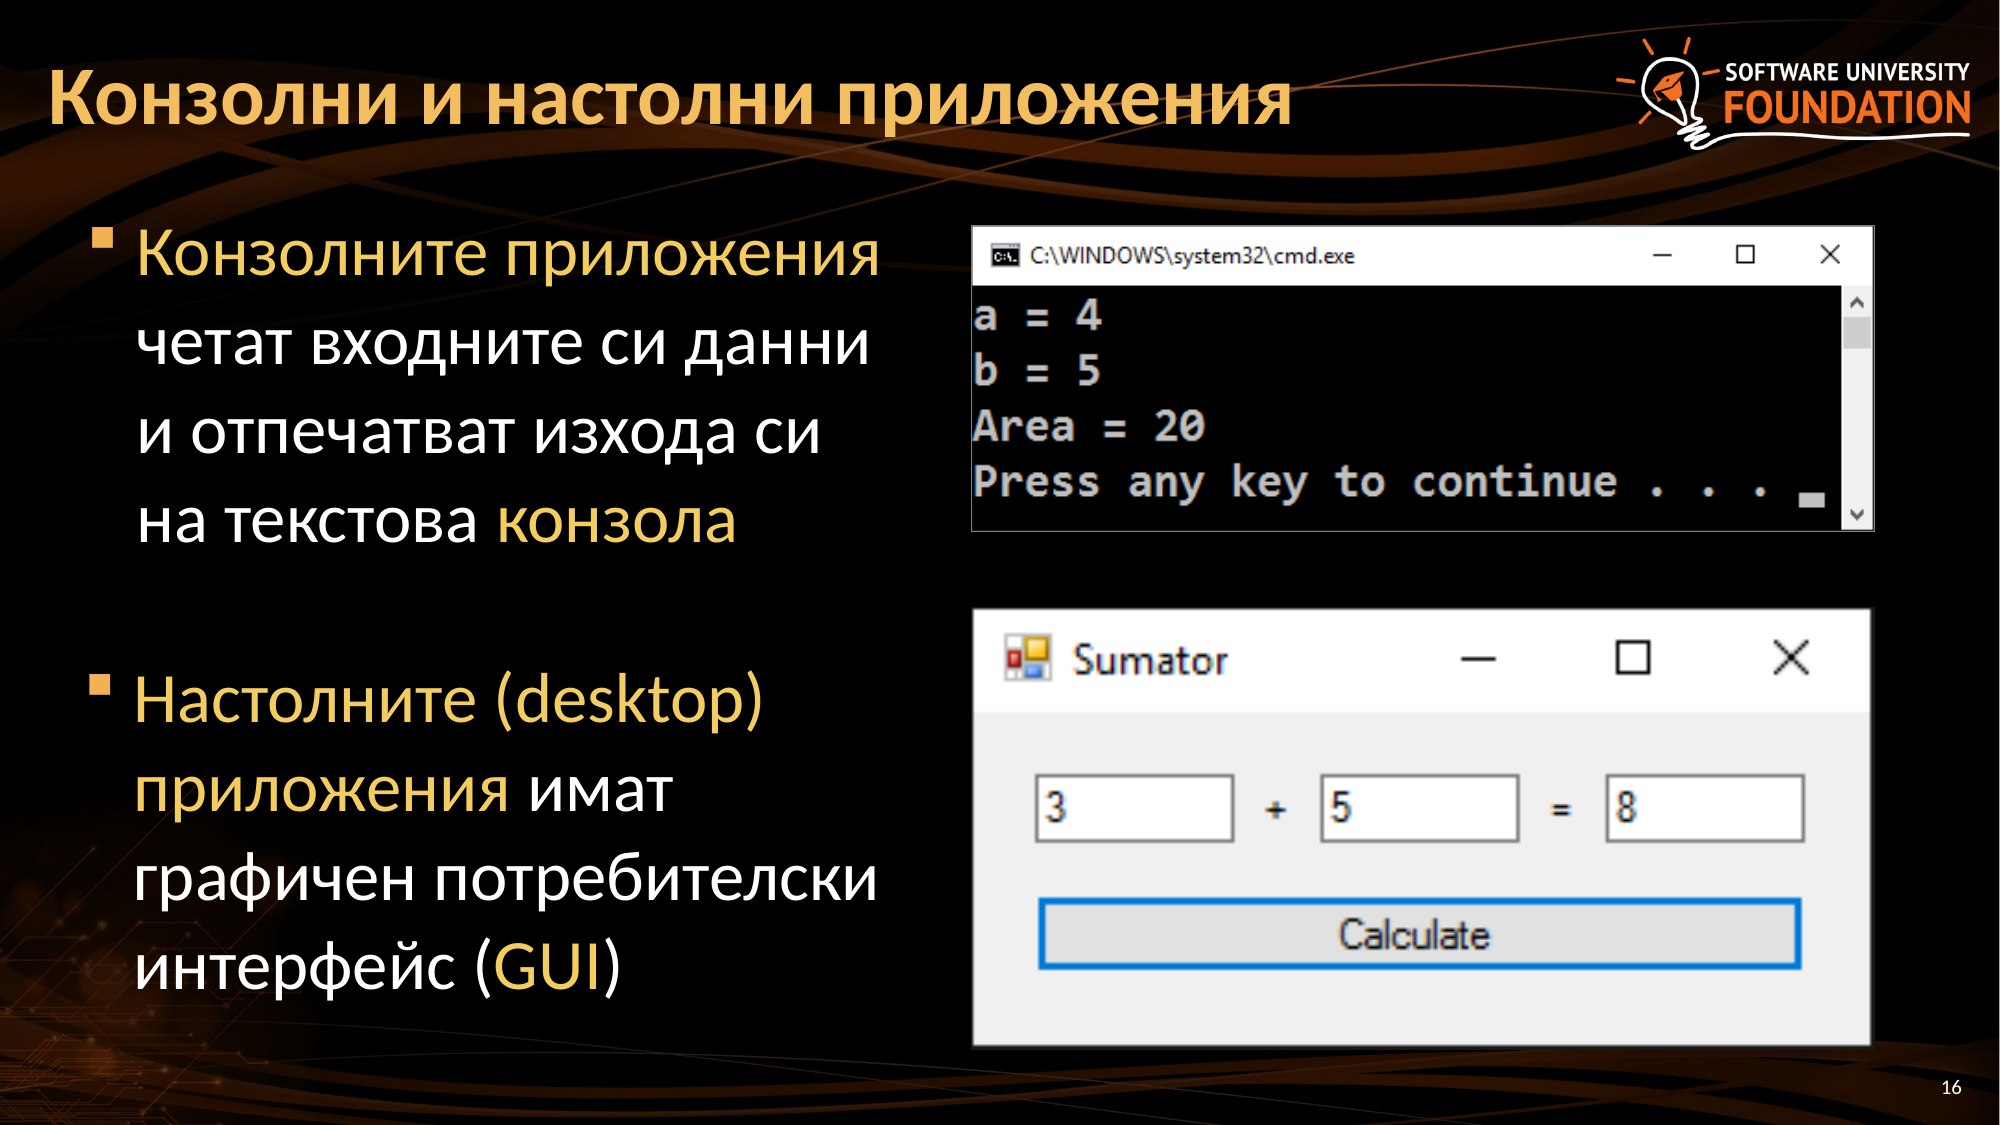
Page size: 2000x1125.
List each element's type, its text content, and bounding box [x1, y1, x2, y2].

text_box Настолните (desktop) приложения имат графичен потребителски интерфейс (GUI) [68, 639, 913, 1011]
title Конзолни и настолни приложения [30, 6, 1602, 189]
slide_number 16 [1897, 1070, 1968, 1103]
list Конзолните приложения четат входните си данни и отпечатват изхода си на текстова конзола [68, 189, 913, 570]
picture [0, 0, 2000, 1125]
